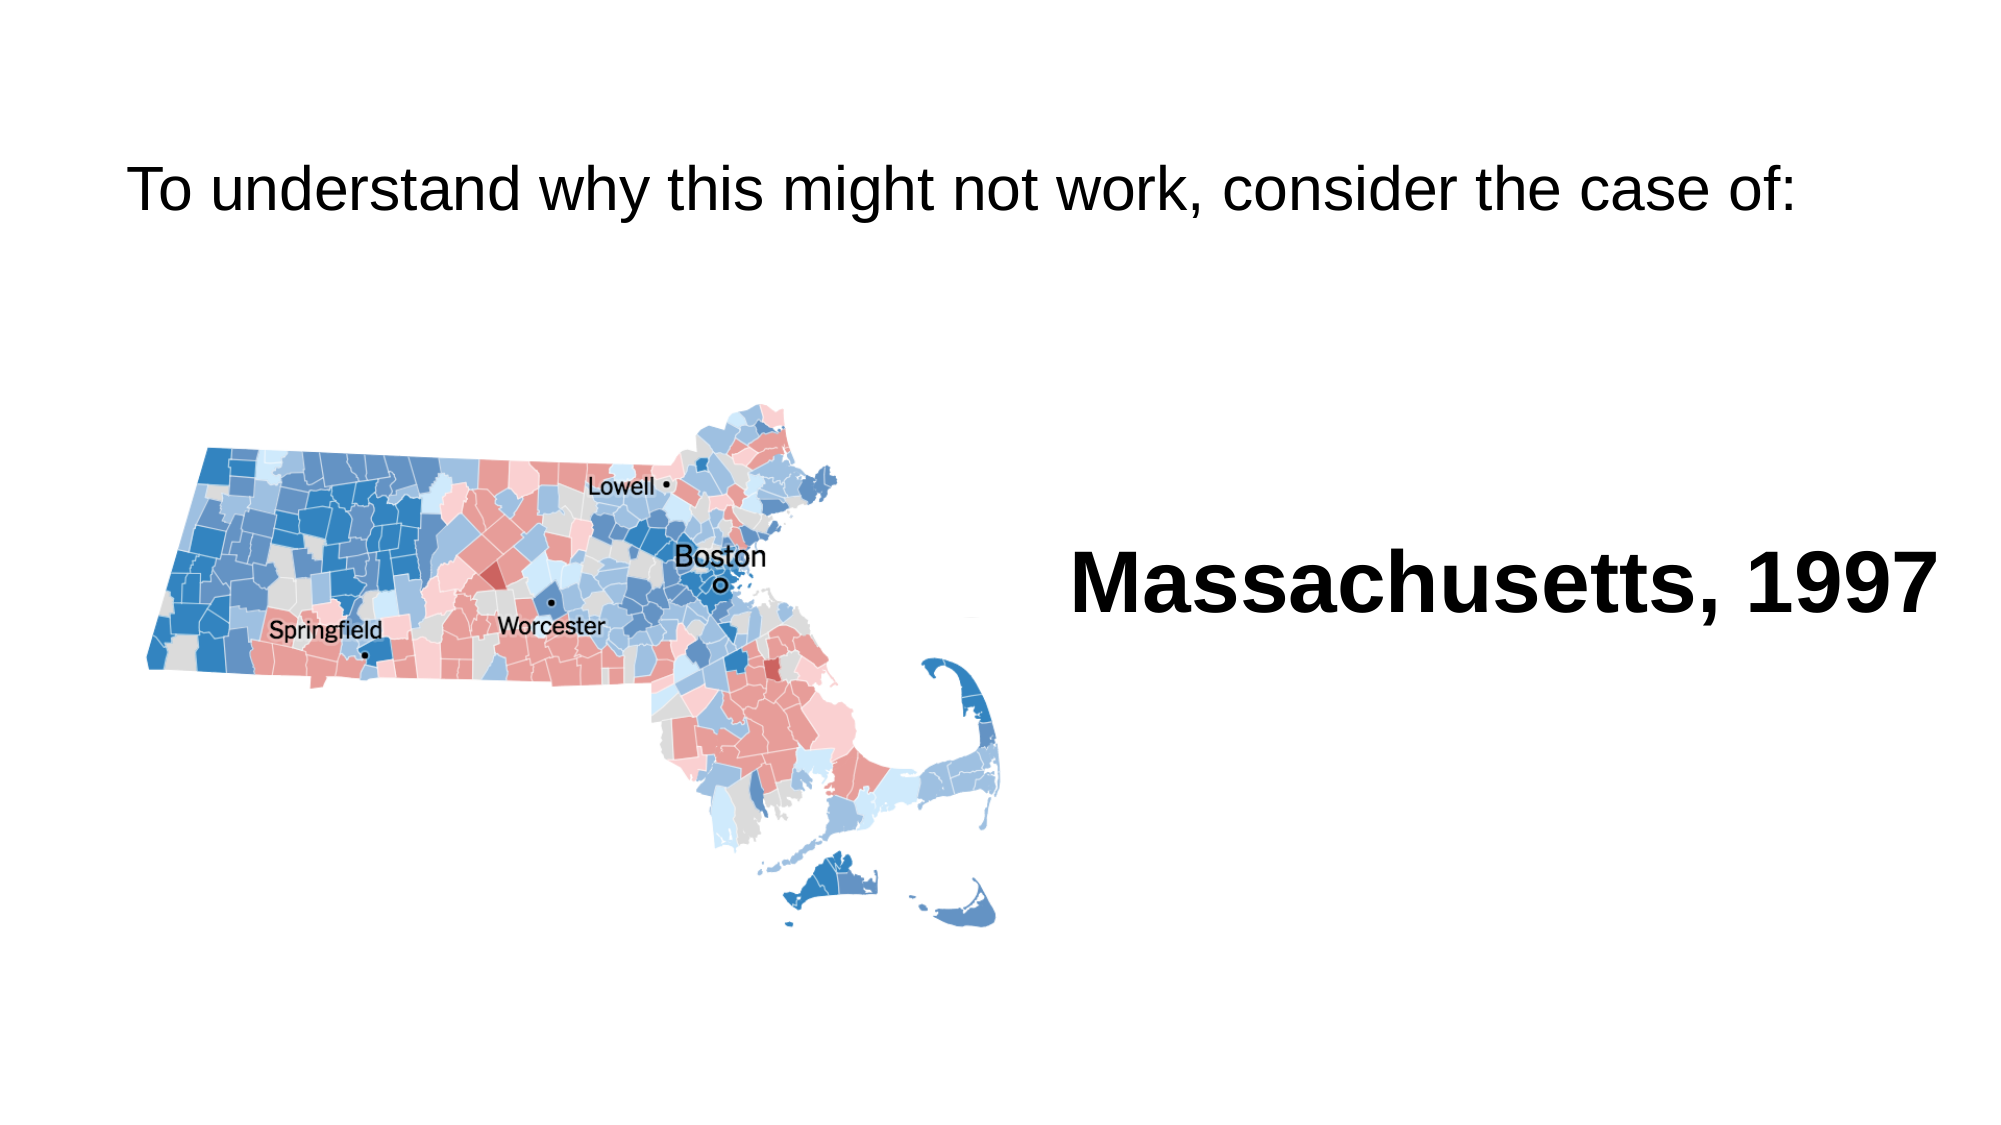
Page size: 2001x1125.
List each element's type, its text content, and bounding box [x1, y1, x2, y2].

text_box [52, 354, 1961, 967]
text_box To understand why this might not work, consider the case of: [112, 140, 1884, 230]
